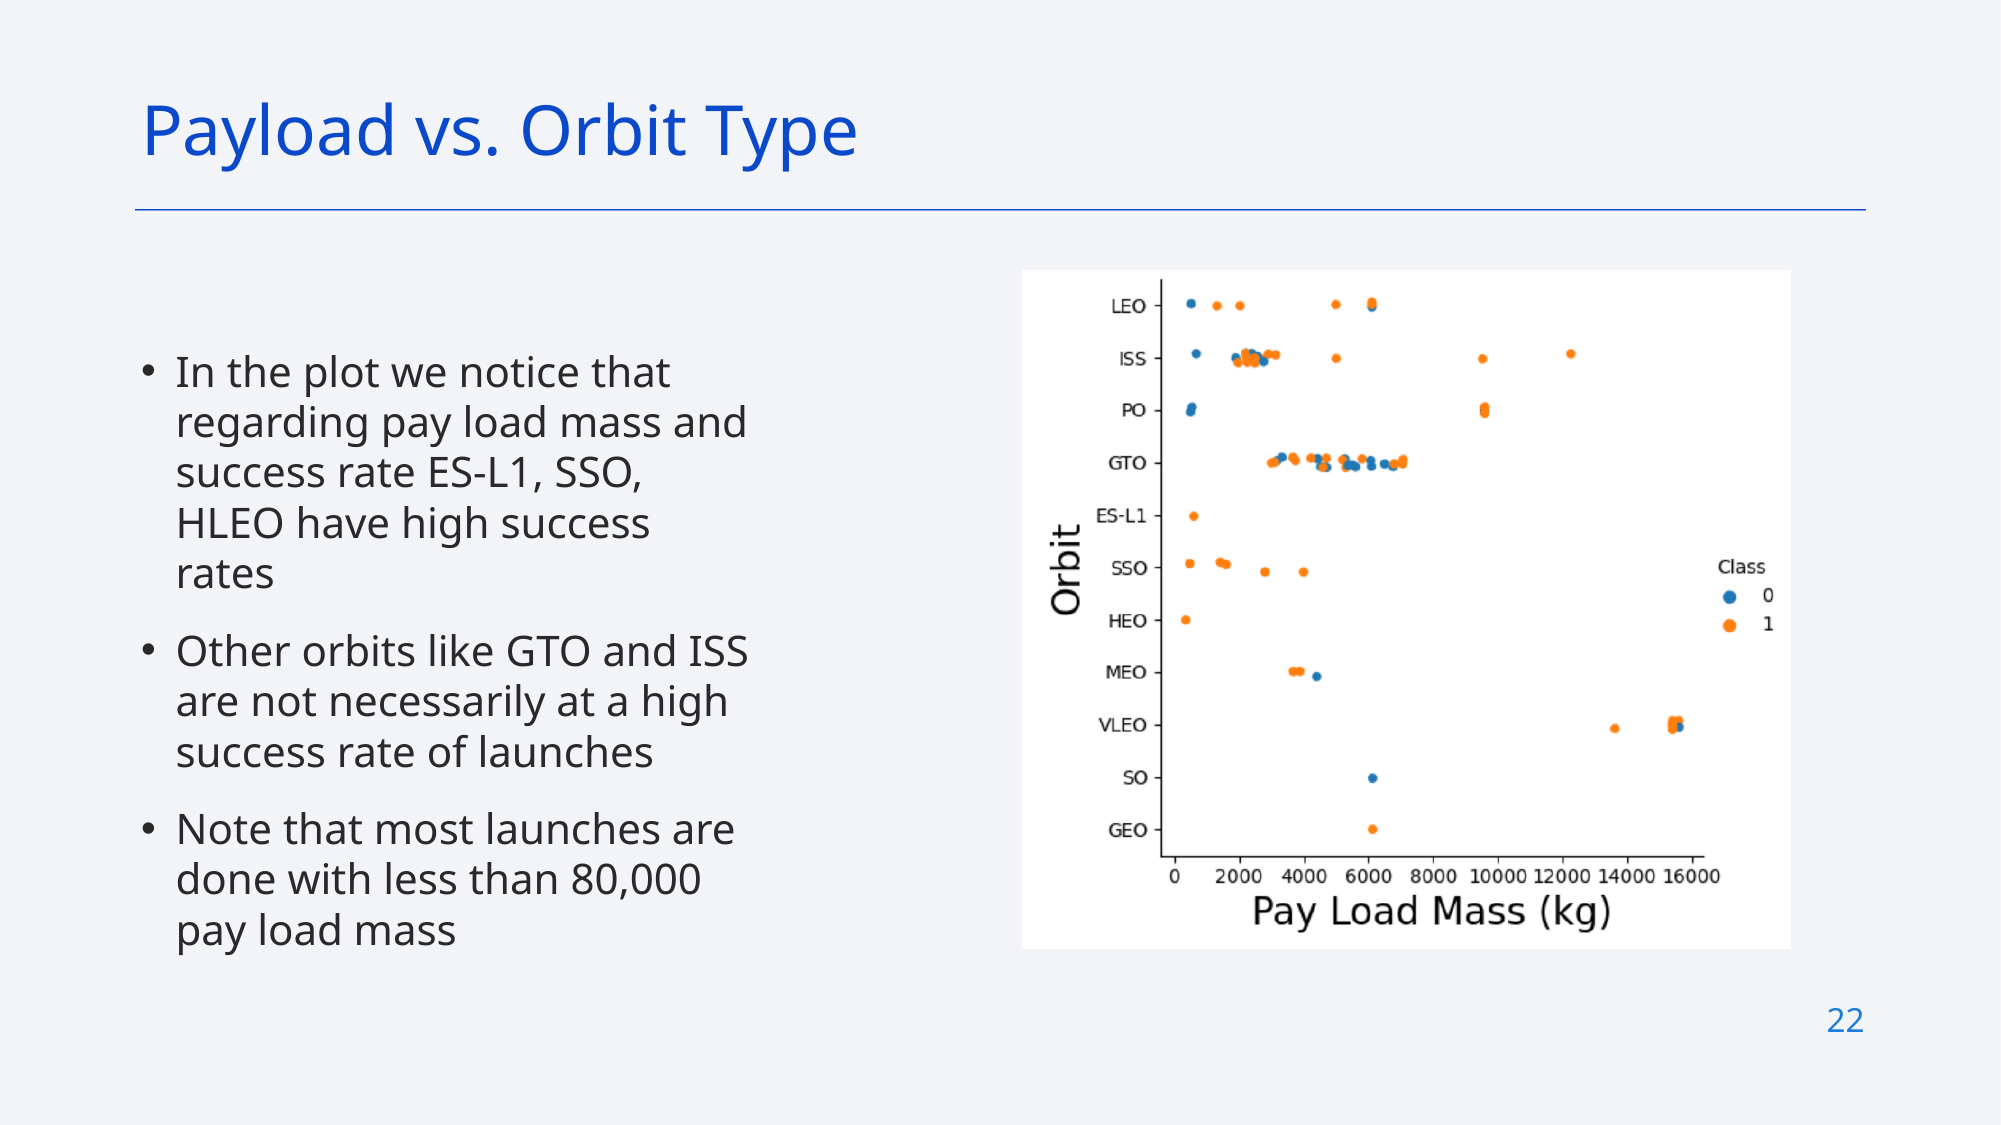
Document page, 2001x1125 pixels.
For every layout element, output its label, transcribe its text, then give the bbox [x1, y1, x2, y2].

slide_number 22 [1429, 988, 1880, 1055]
list In the plot we notice that regarding pay load mass and success rate ES-L1, SSO, HLEO have high success rates Other orbits like GTO and ISS are not necessarily at a high success rate of launches Note that most launches are done with less than 80,000 pay load mass [126, 337, 772, 963]
text_box Payload vs. Orbit Type [126, 88, 1852, 179]
picture [0, 0, 2001, 1125]
